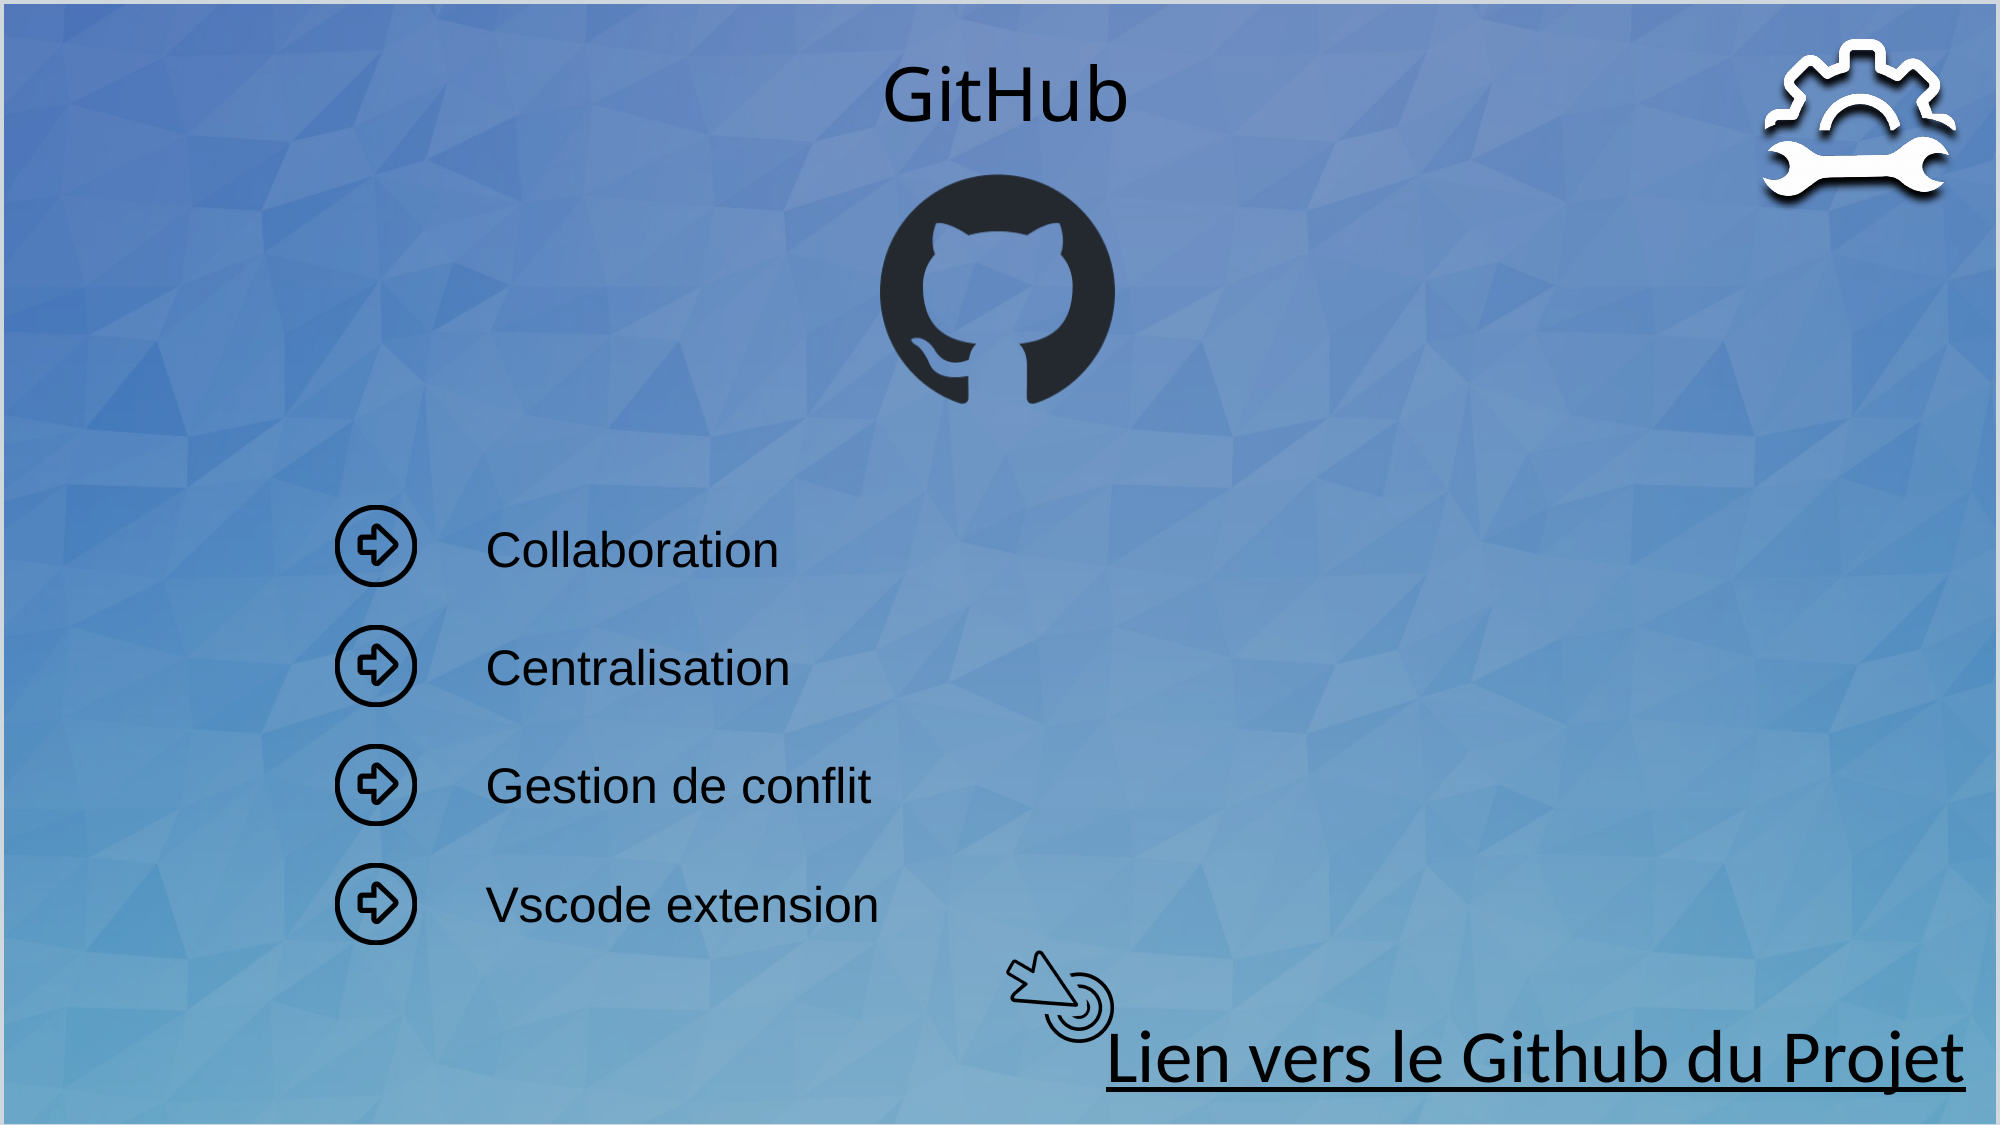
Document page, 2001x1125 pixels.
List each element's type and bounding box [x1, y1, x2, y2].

text_box [335, 505, 1482, 587]
text_box [0, 0, 2000, 1125]
text_box [335, 625, 1909, 707]
text_box [335, 863, 1482, 945]
text_box [335, 744, 1563, 826]
picture [874, 167, 1120, 412]
picture [1013, 943, 1106, 1051]
picture [1762, 39, 1955, 196]
